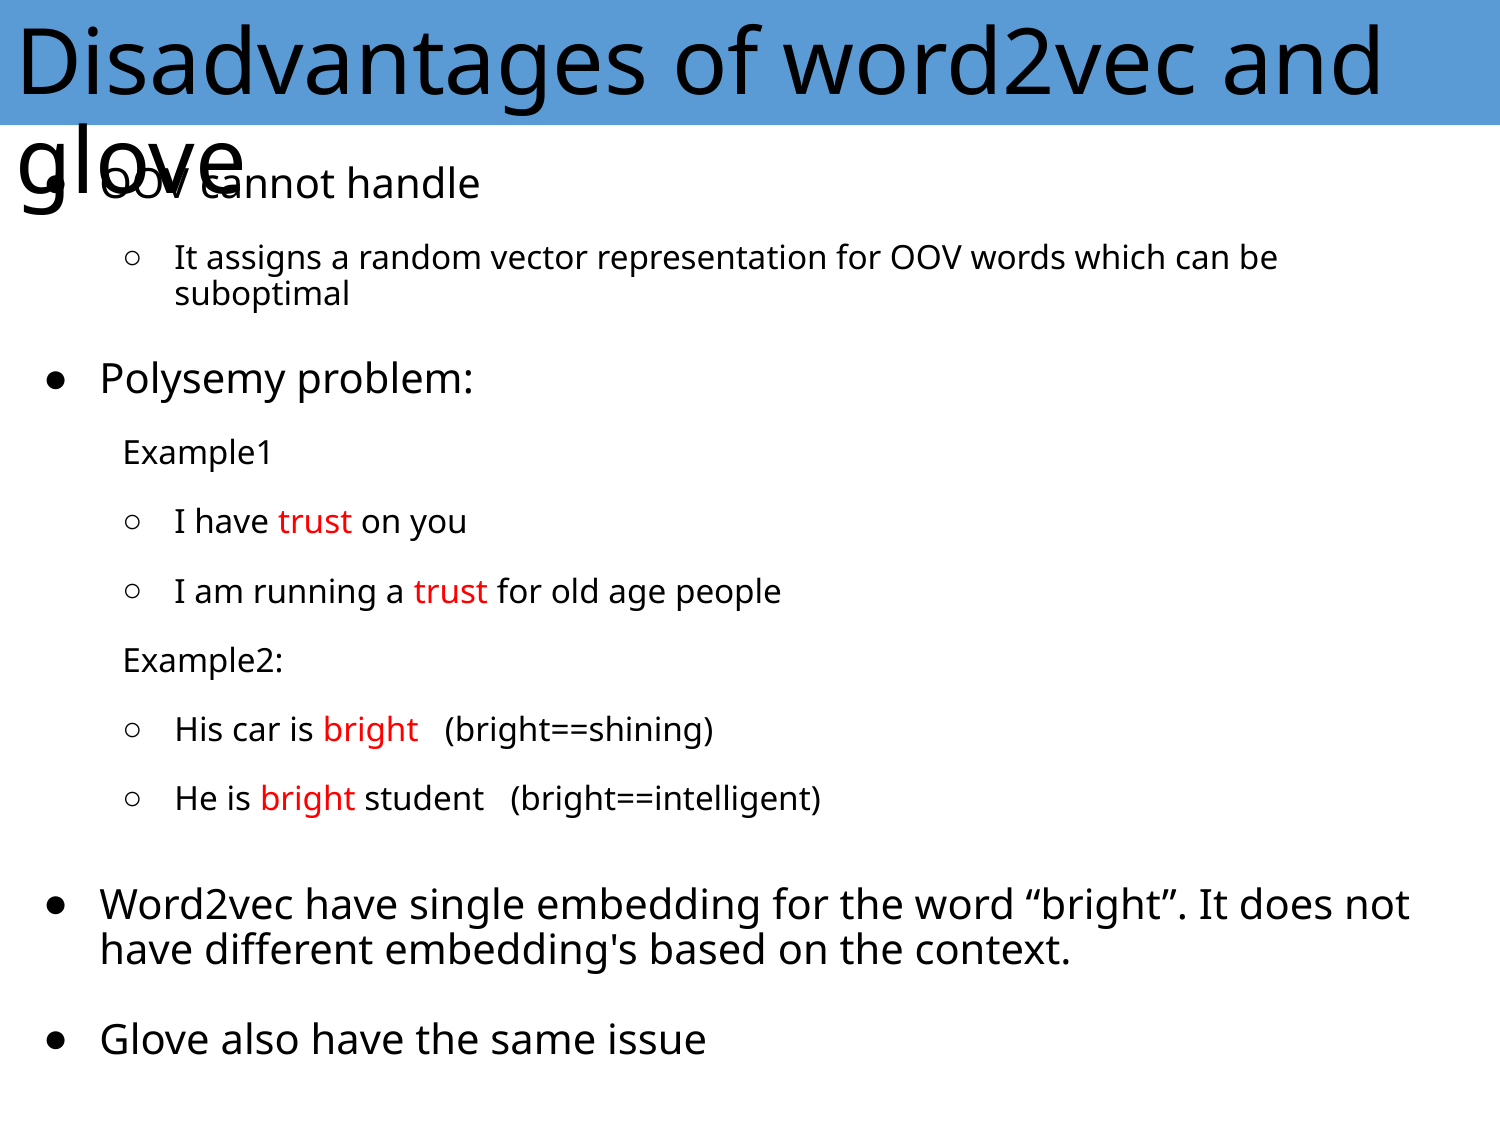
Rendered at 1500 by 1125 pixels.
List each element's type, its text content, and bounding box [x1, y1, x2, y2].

title Disadvantages of word2vec and glove [0, 0, 1500, 126]
list OOV cannot handle It assigns a random vector representation for OOV words which can be suboptimal Polysemy problem: Example1 I have trust on you I am running a trust for old age people Example2: His car is bright (bright==shining) He is bright student (bright==intelligent) Word2vec have single embedding for the word “bright”. It does not have different embedding's based on the context. Glove also have the same issue [9, 147, 1439, 1064]
